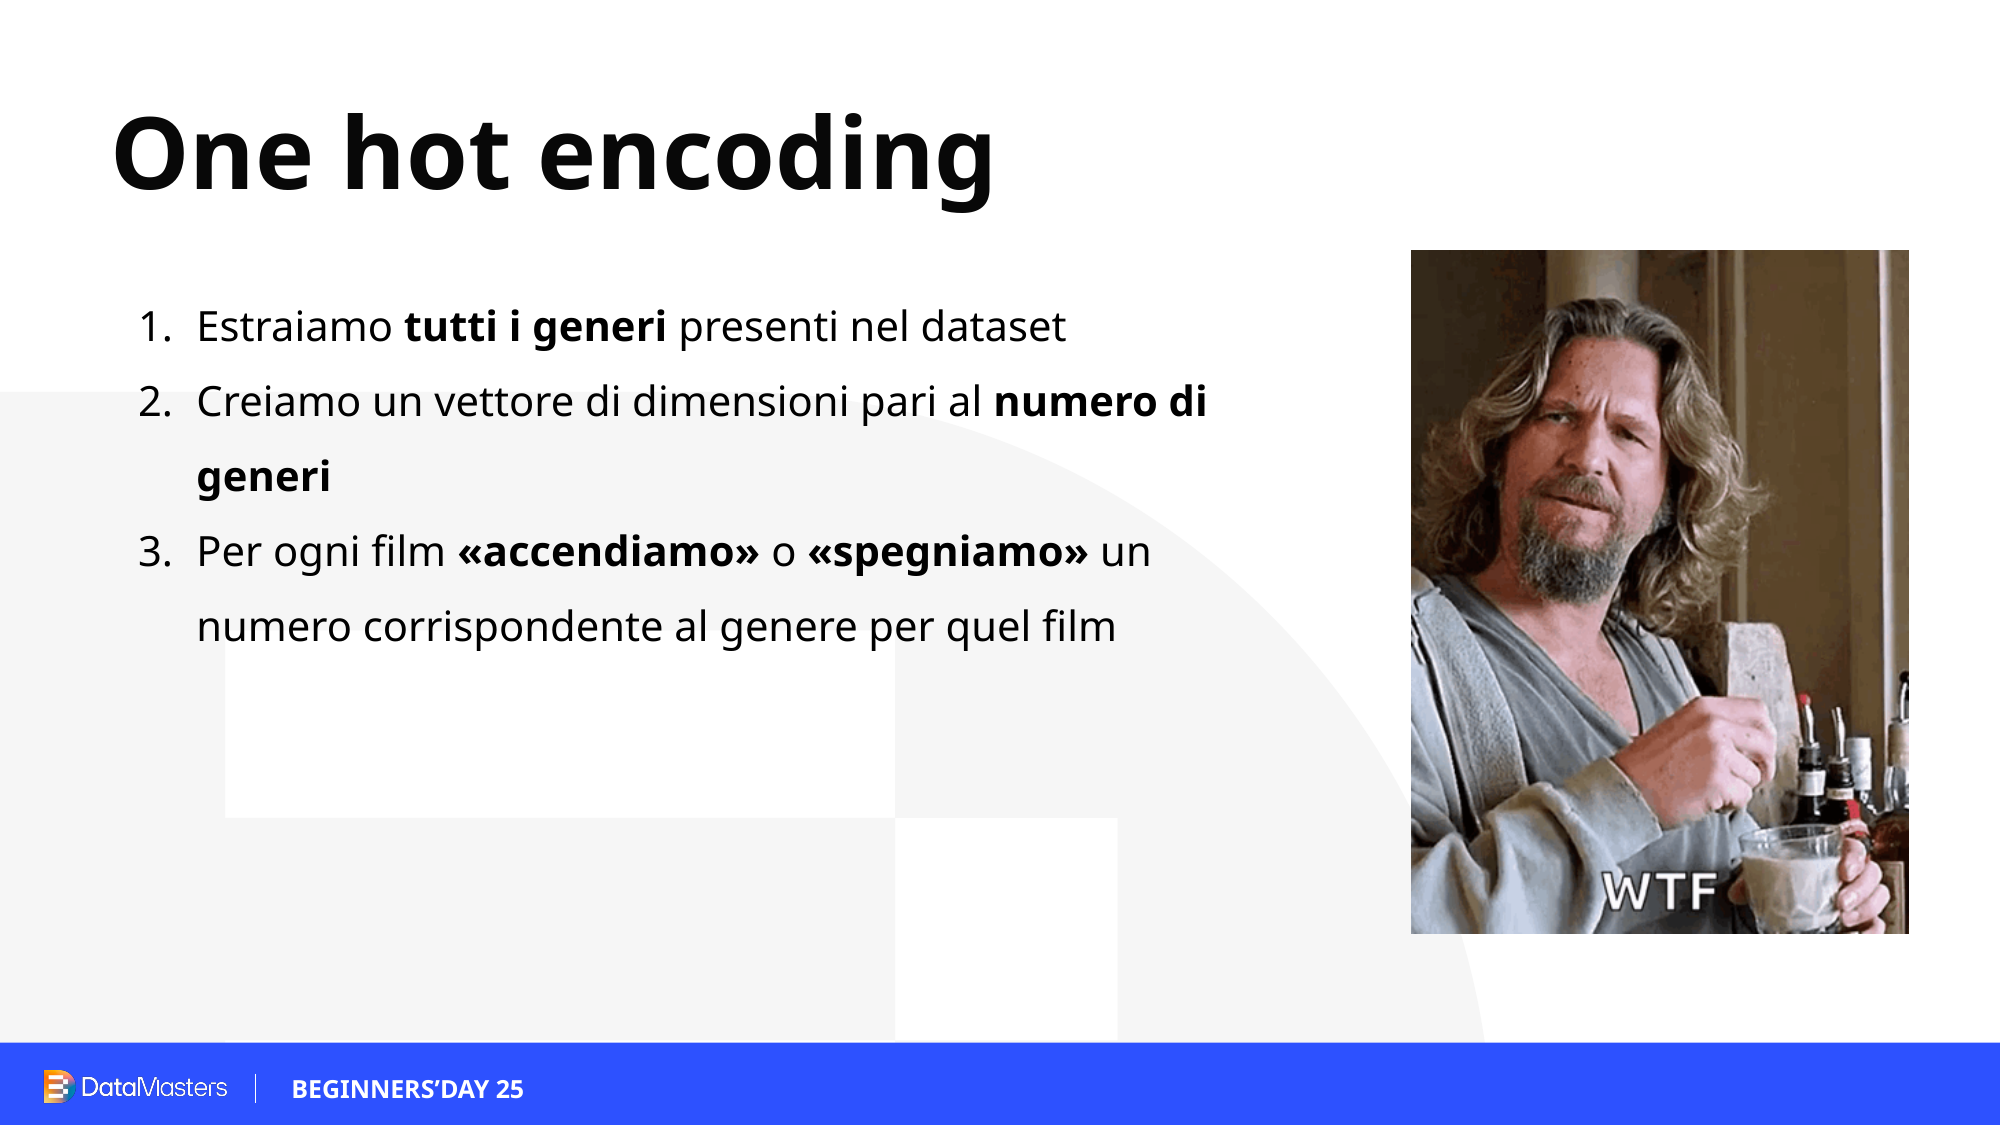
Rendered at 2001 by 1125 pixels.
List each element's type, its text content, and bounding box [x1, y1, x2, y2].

text_box Estraiamo tutti i generi presenti nel dataset Creiamo un vettore di dimensioni pari al numero di generi Per ogni film «accendiamo» o «spegniamo» un numero corrispondente al genere per quel film [106, 267, 1327, 658]
title One hot encoding [95, 82, 1554, 233]
picture [0, 1028, 227, 1125]
picture [1411, 250, 1909, 935]
